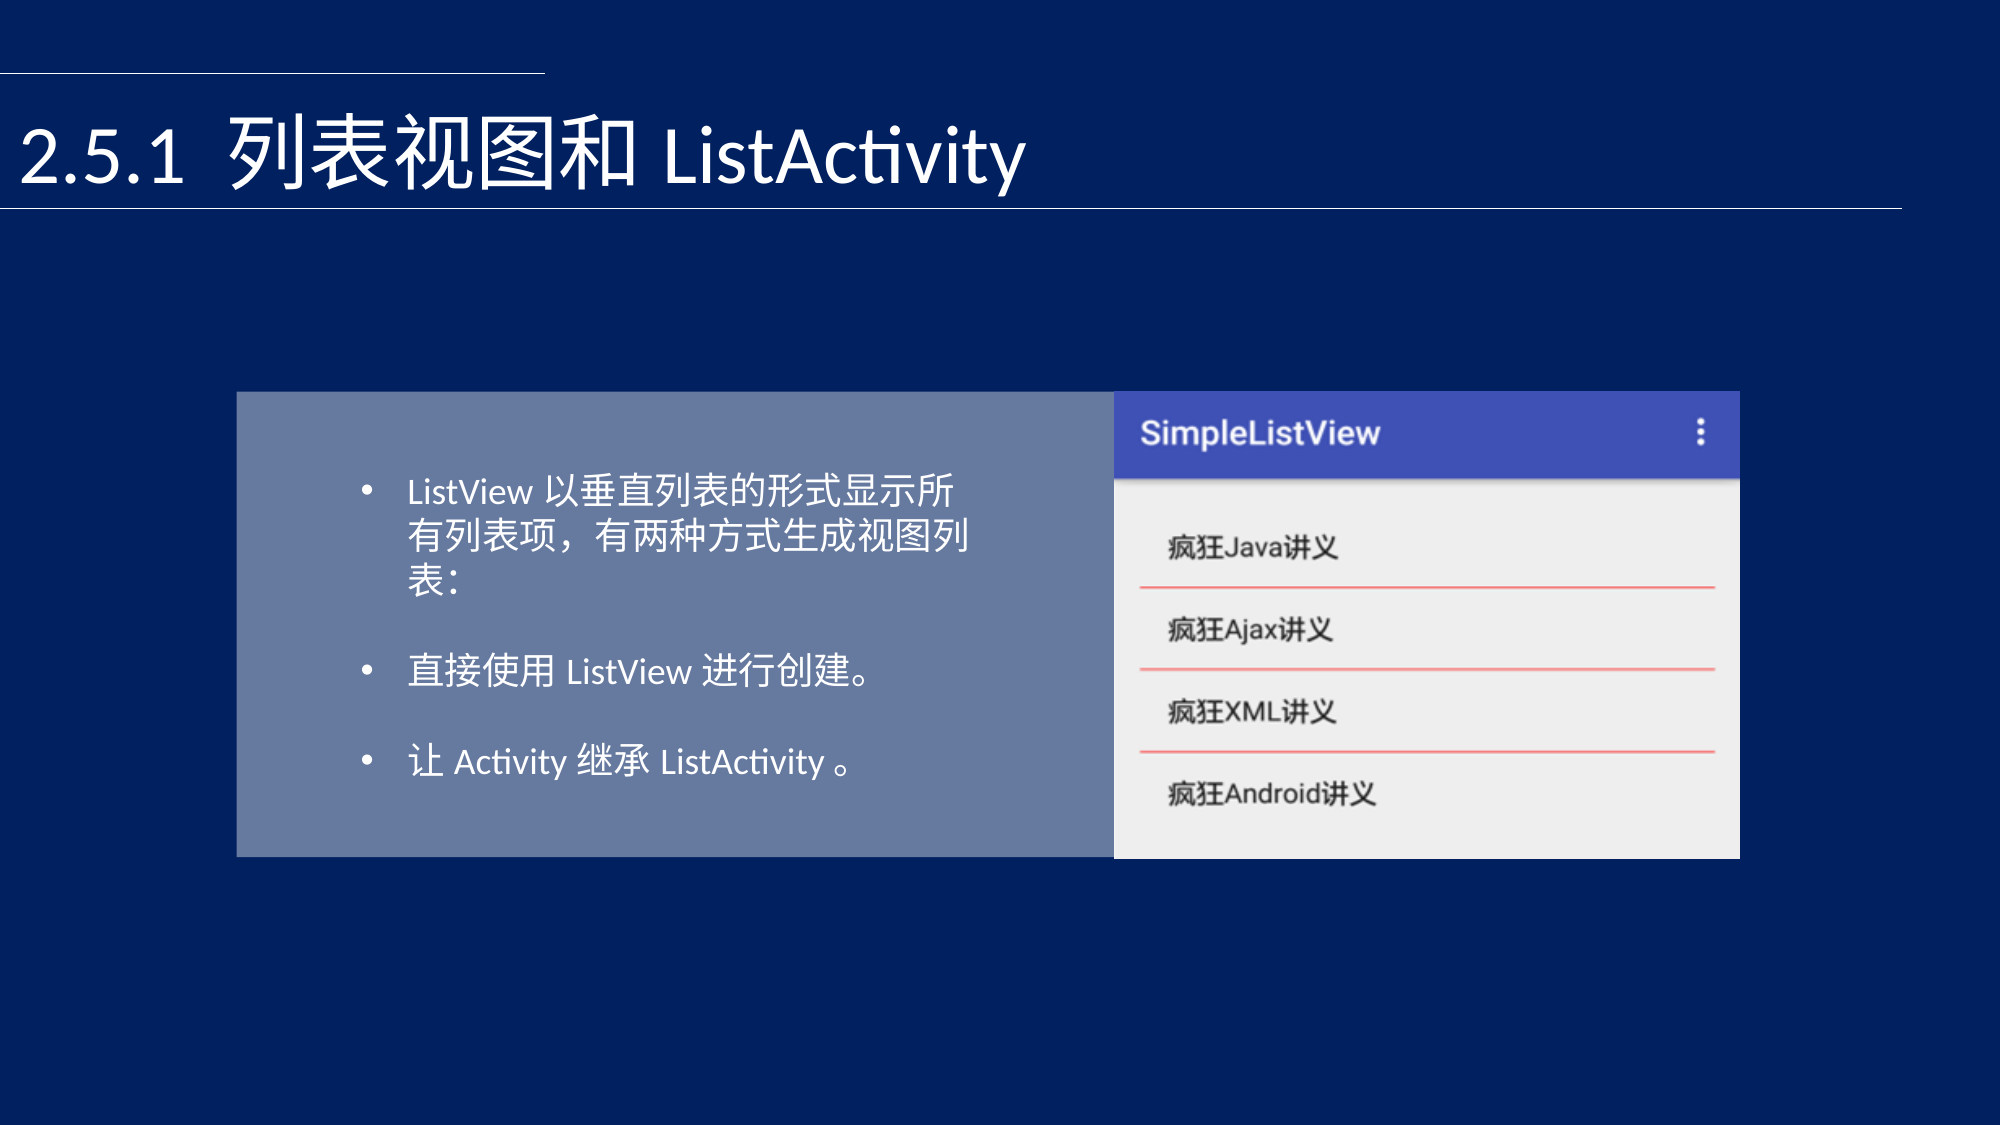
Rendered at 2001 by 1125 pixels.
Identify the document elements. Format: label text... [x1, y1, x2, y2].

text_box 2.5.1 列表视图和ListActivity [3, 92, 1043, 208]
picture [1114, 391, 1740, 859]
text_box ListView以垂直列表的形式显示所有列表项，有两种方式生成视图列表： 直接使用ListView进行创建。 让Activity继承ListActivity。 [236, 391, 1114, 858]
